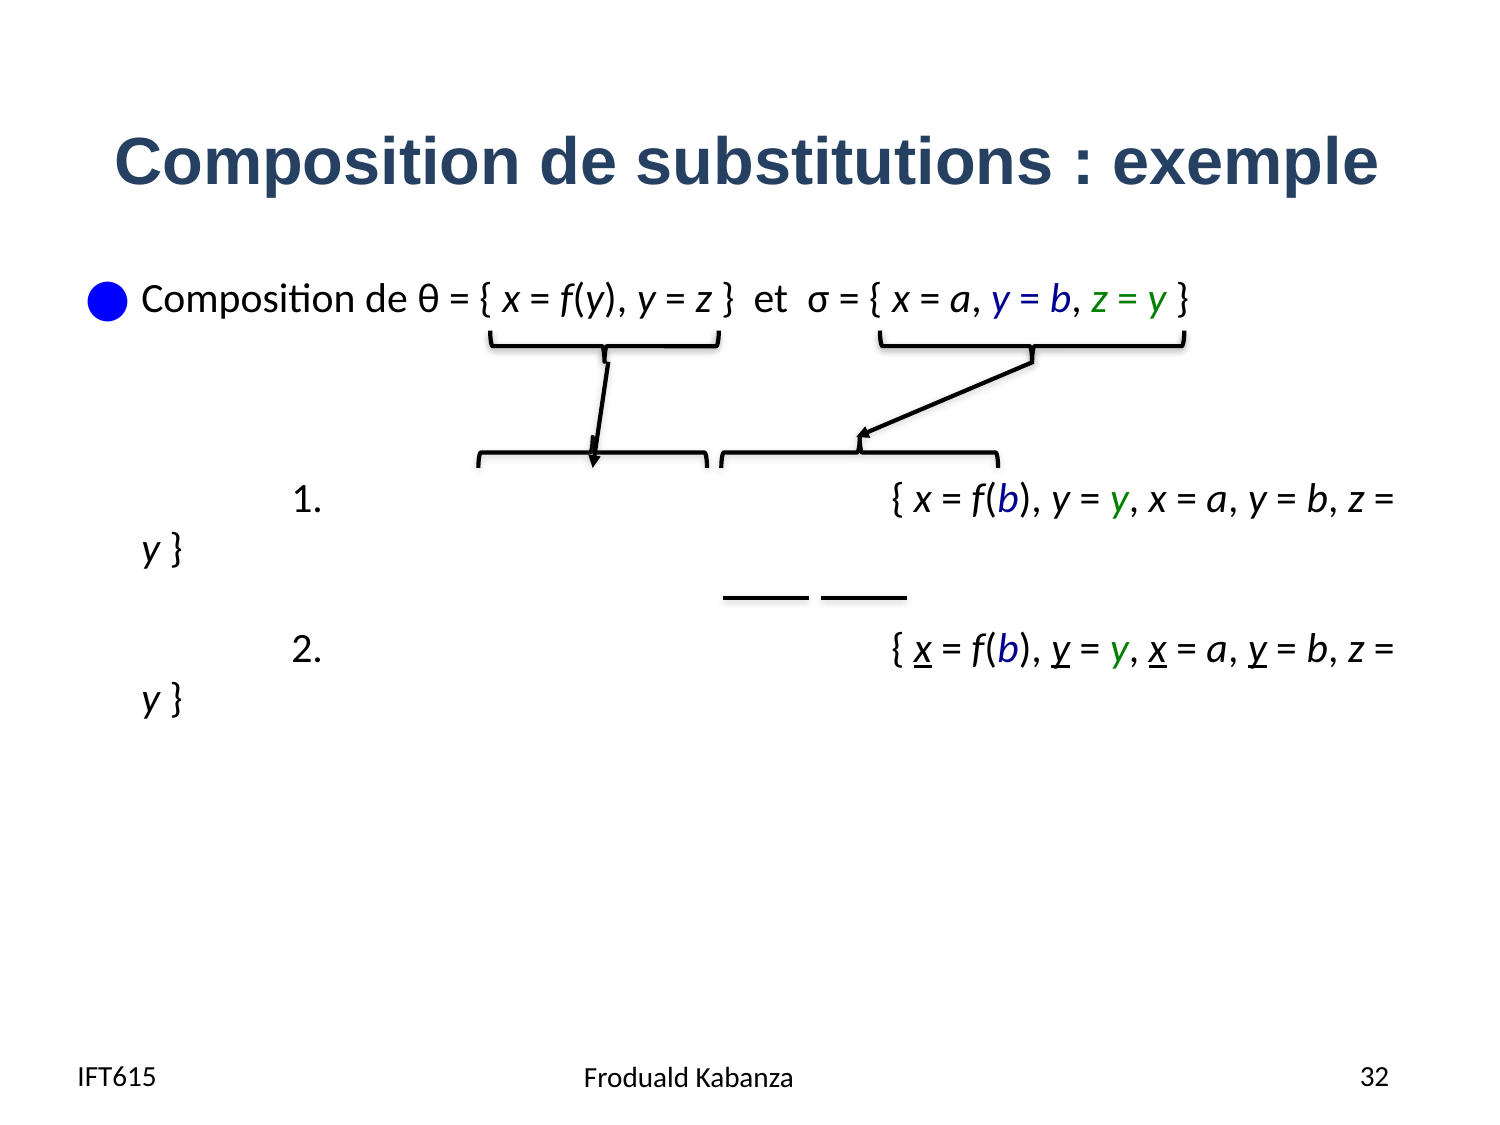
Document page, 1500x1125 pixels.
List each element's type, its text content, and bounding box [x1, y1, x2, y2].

title Composition de substitutions : exemple [72, 108, 1423, 208]
footer Froduald Kabanza [569, 1050, 951, 1095]
text_box [597, 452, 708, 468]
text_box [478, 452, 588, 468]
slide_number IFT615 [62, 1050, 176, 1090]
text_box [877, 330, 1187, 361]
text_box [488, 330, 721, 360]
text_box [721, 445, 999, 468]
slide_number 32 [1344, 1050, 1425, 1095]
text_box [592, 361, 609, 438]
list Composition de θ = { x = f(y), y = z } et σ = { x = a, y = b, z = y } 1. { x = f(b), y = y, x = a, y = b, z = y } 2. { x = f(b), y = y, x = a, y = b, z = y } [69, 262, 1425, 660]
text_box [855, 361, 1034, 438]
